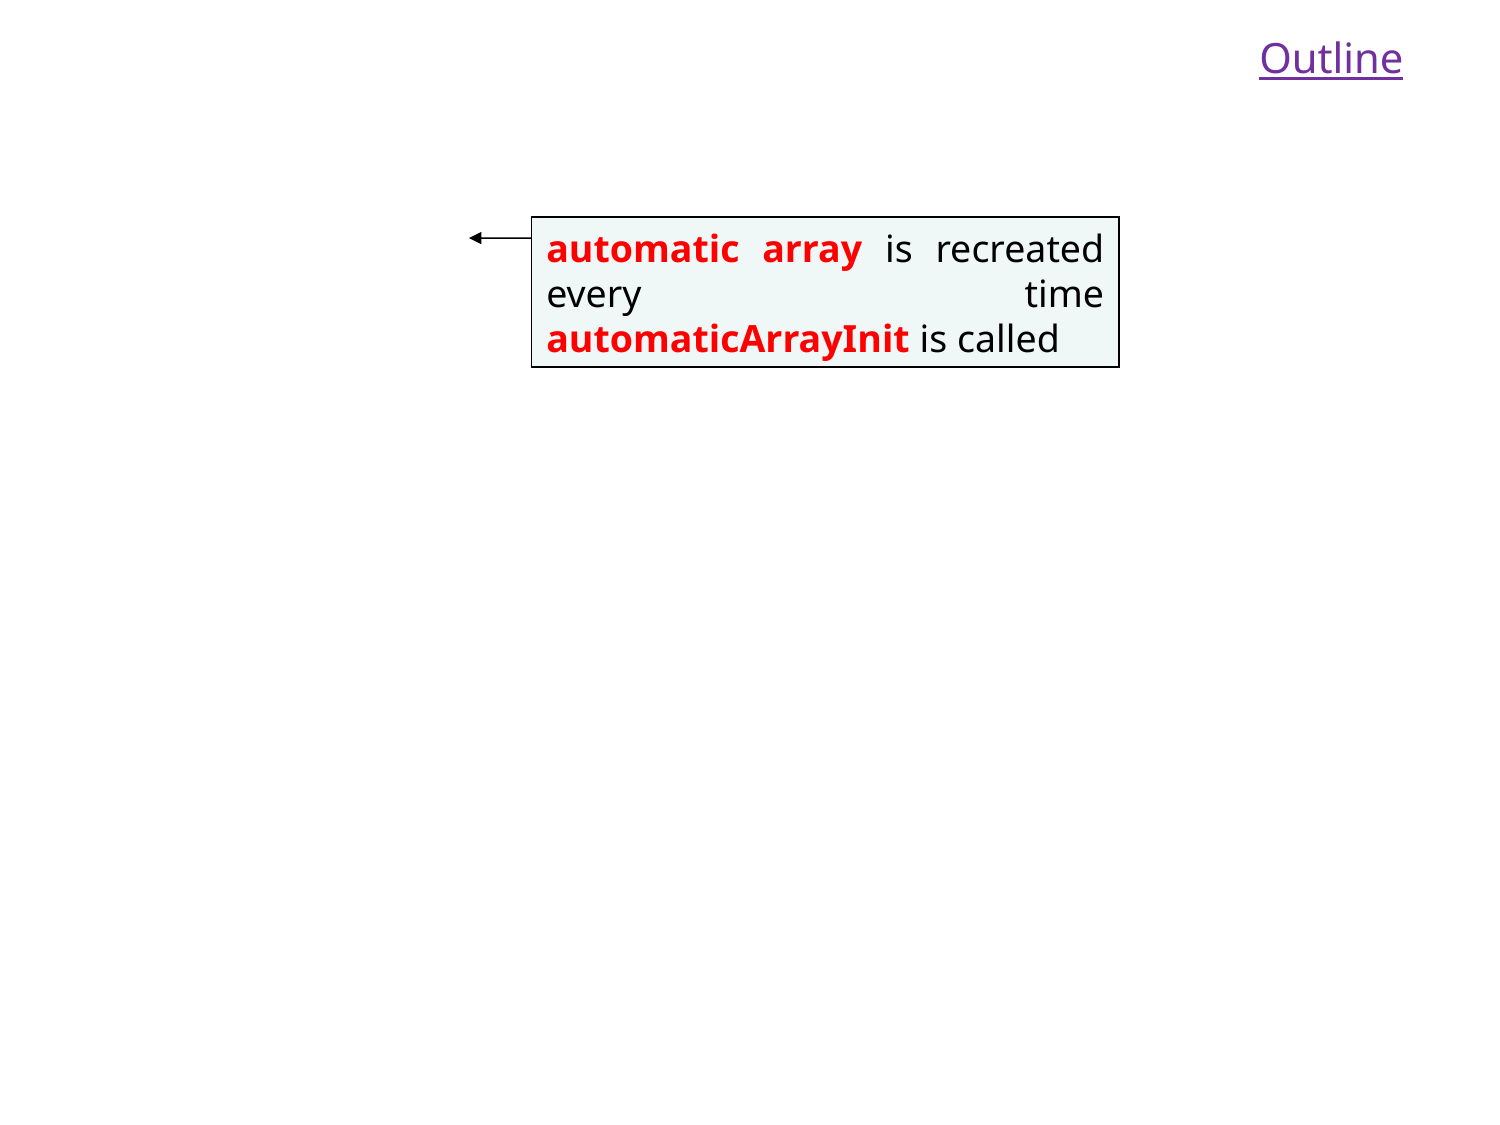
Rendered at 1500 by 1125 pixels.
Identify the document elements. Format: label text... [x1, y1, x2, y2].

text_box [0, 0, 1157, 1028]
text_box Outline [1162, 24, 1500, 90]
